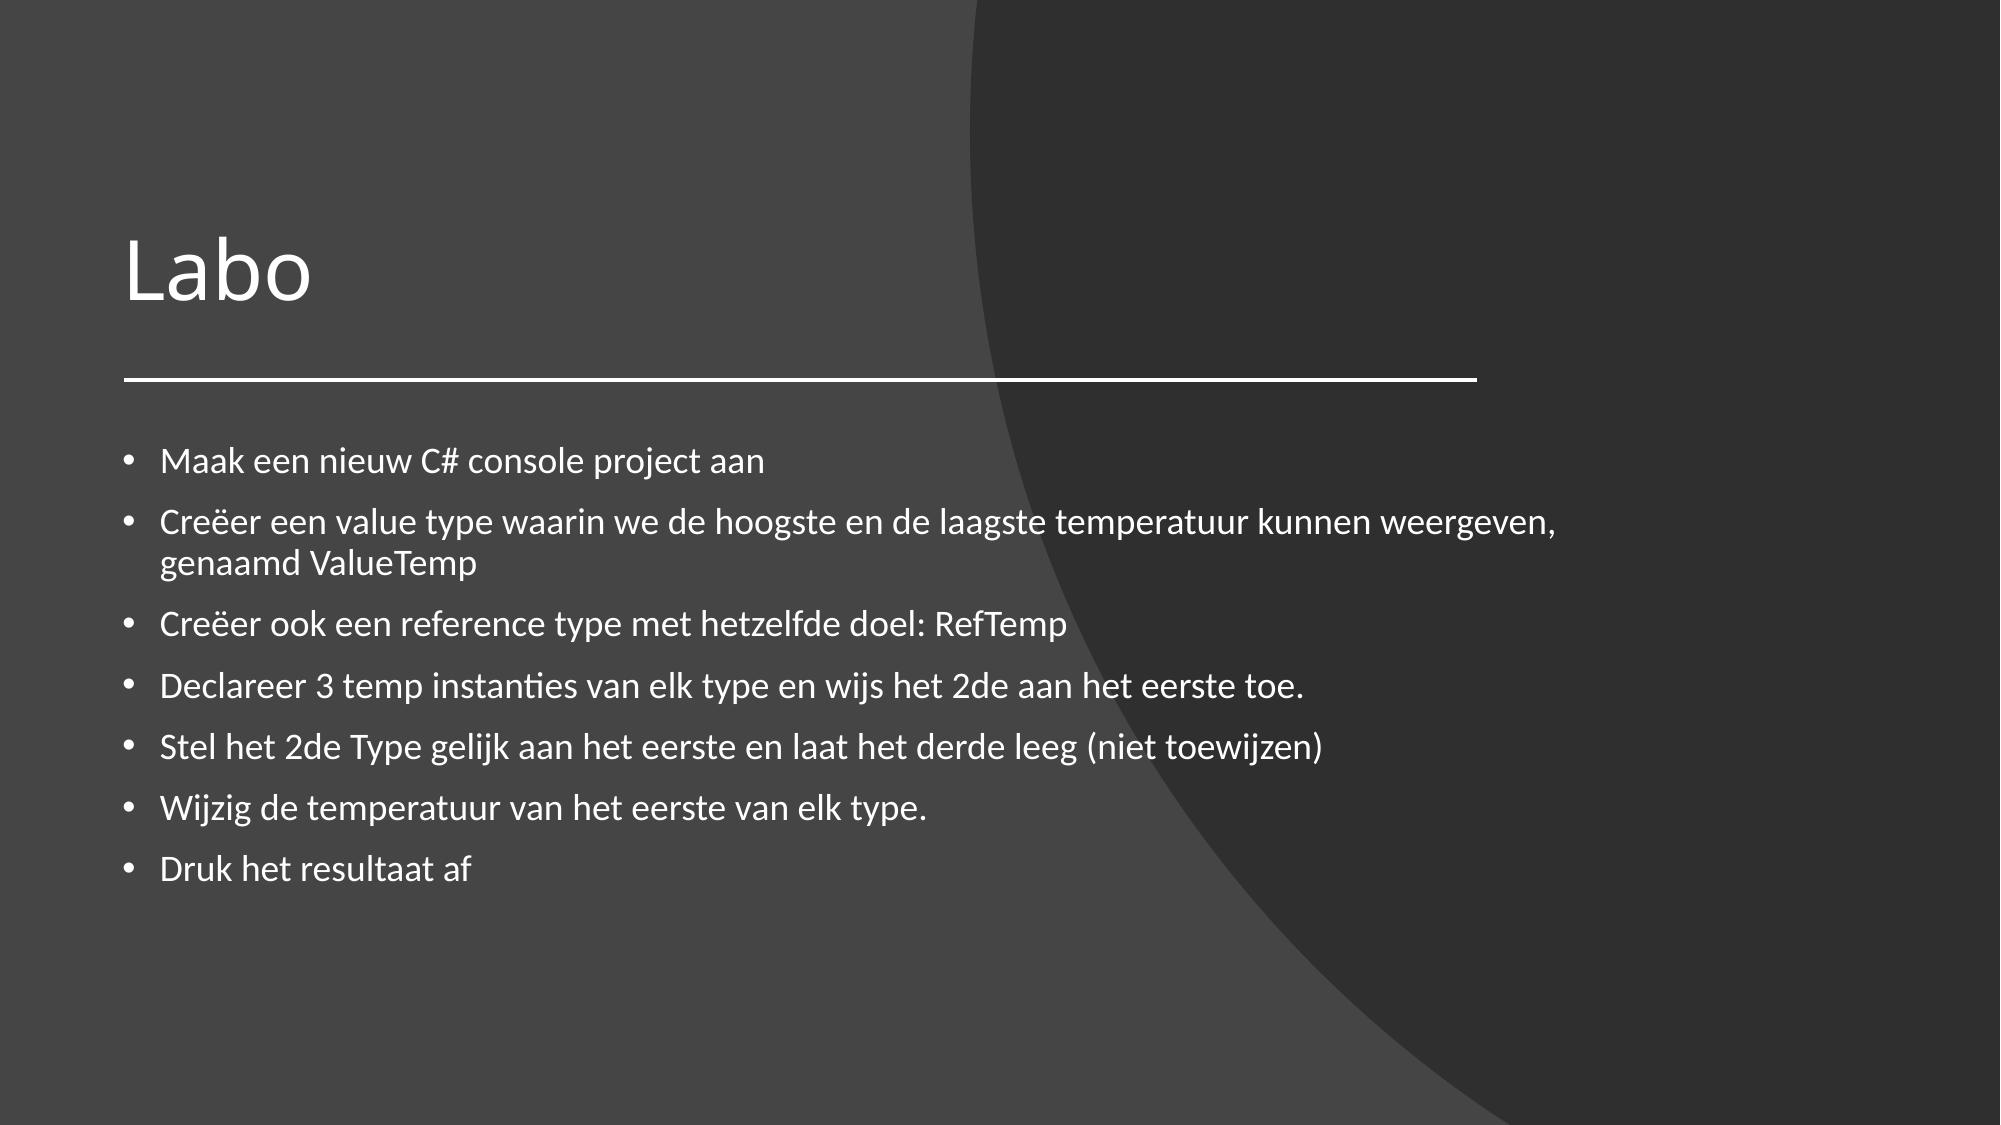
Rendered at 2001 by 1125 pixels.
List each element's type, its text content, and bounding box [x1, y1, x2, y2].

text_box [971, 0, 2000, 1125]
title Labo [107, 59, 1586, 327]
list Maak een nieuw C# console project aan Creëer een value type waarin we de hoogste en de laagste temperatuur kunnen weergeven, genaamd ValueTemp Creëer ook een reference type met hetzelfde doel: RefTemp Declareer 3 temp instanties van elk type en wijs het 2de aan het eerste toe. Stel het 2de Type gelijk aan het eerste en laat het derde leeg (niet toewijzen) Wijzig de temperatuur van het eerste van elk type. Druk het resultaat af [107, 433, 1586, 980]
